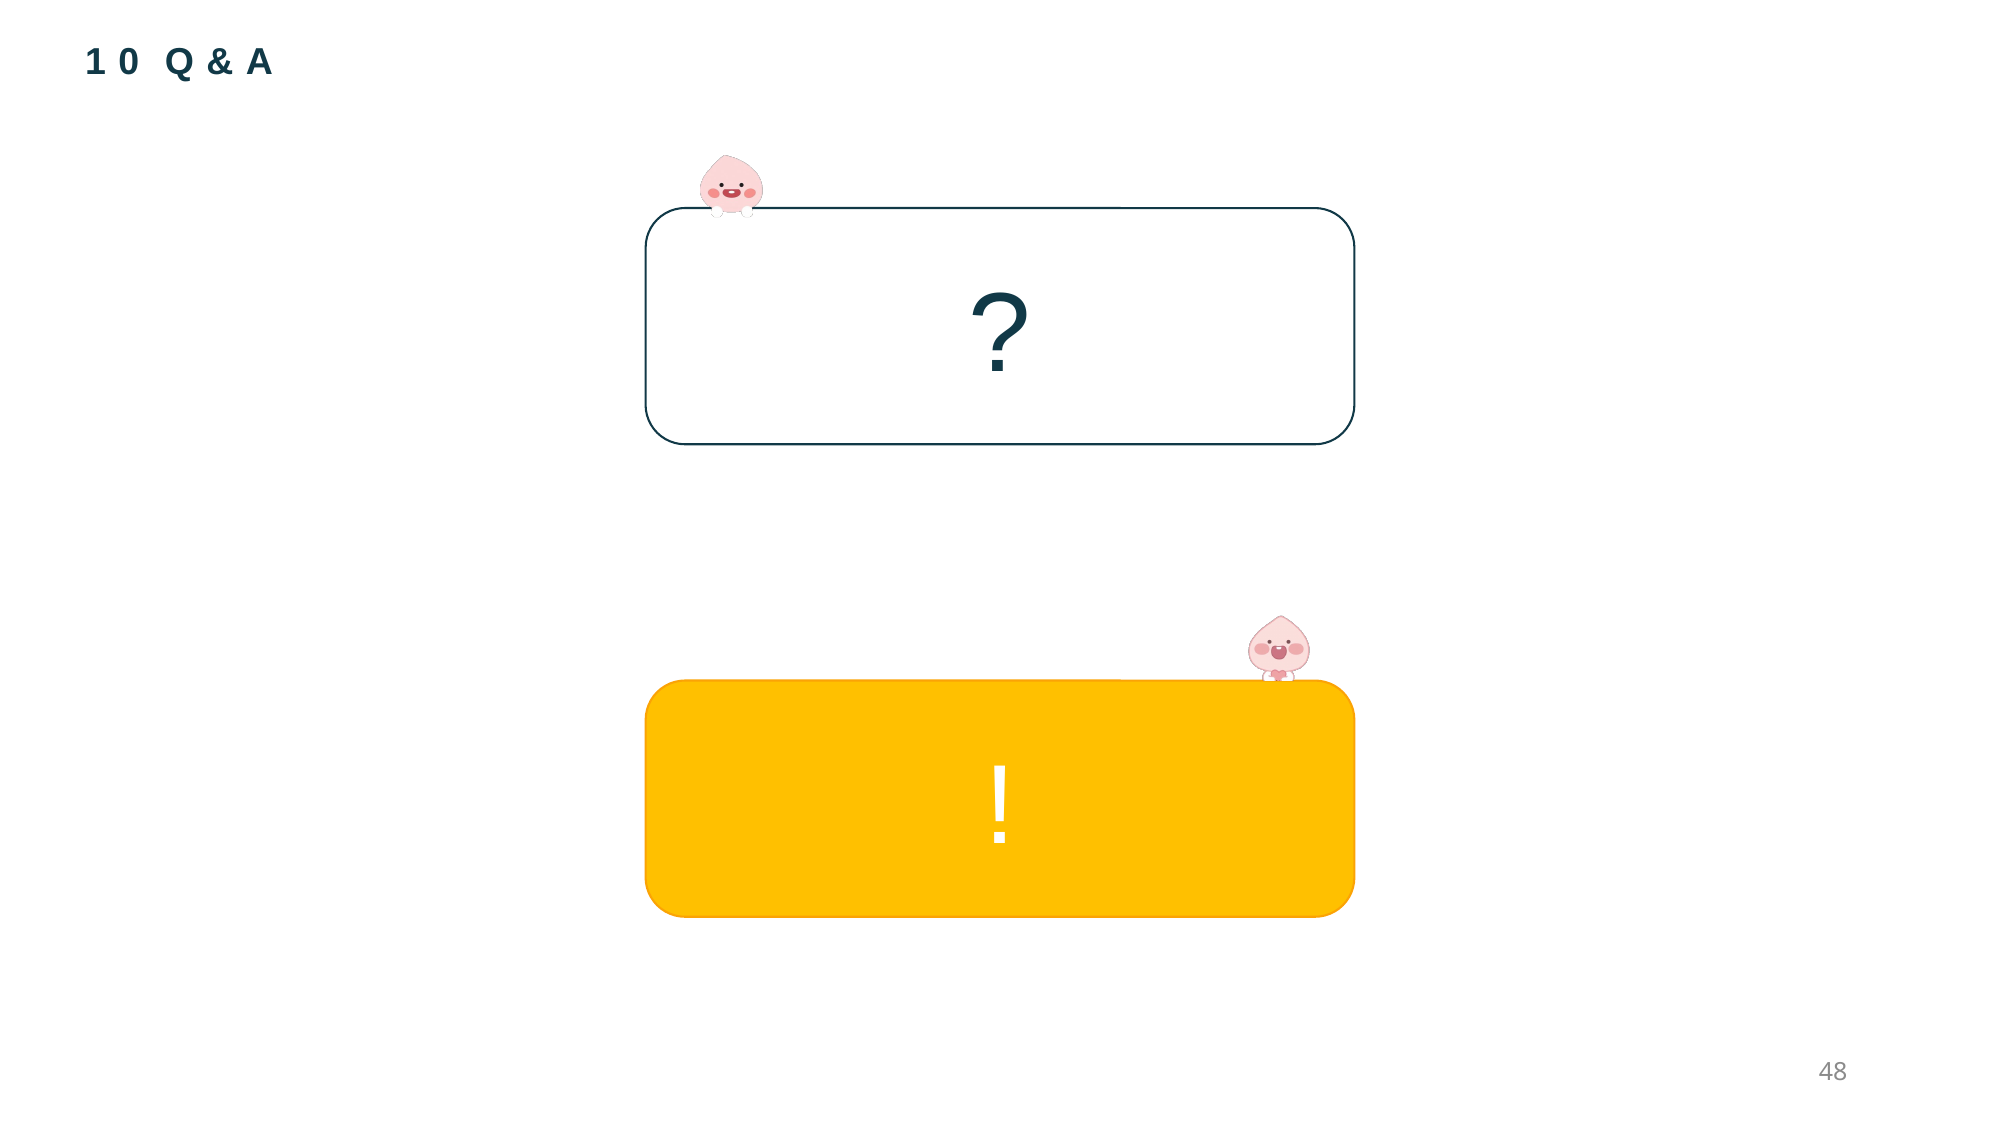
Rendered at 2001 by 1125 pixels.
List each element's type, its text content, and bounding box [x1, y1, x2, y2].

picture [1248, 606, 1311, 681]
picture [640, 145, 823, 225]
slide_number 48 [1412, 1042, 1863, 1103]
text_box ! [644, 679, 1356, 918]
text_box ? [644, 206, 1356, 446]
text_box 10 Q&A [70, 29, 315, 89]
